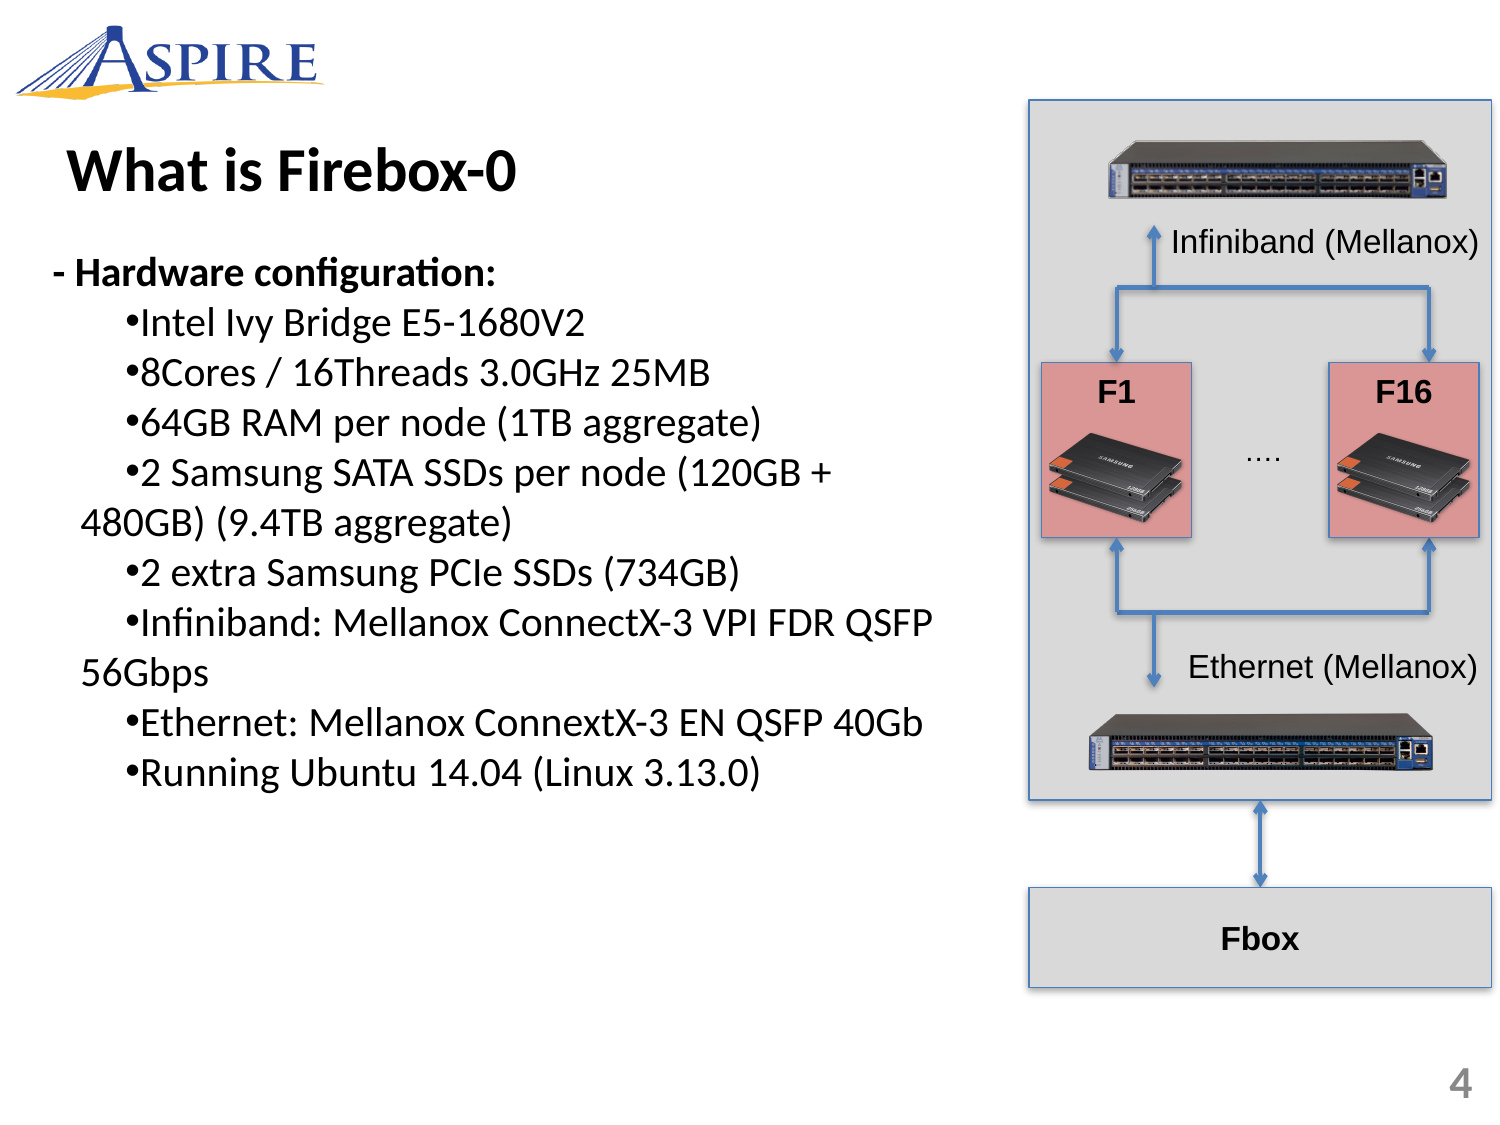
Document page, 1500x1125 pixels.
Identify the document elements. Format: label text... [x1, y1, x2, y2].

text_box Ethernet (Mellanox) [1173, 637, 1494, 693]
picture [1103, 137, 1455, 202]
picture [1, 12, 338, 113]
slide_number 4 [1137, 1050, 1488, 1110]
picture [1041, 424, 1192, 531]
text_box What is Firebox-0 [12, 121, 573, 213]
text_box F16 [1328, 362, 1480, 424]
text_box - Hardware configuration: Intel Ivy Bridge E5-1680V2 8Cores / 16Threads 3.0GHz 25MB 64GB RAM per node (1TB aggregate) 2 Samsung SATA SSDs per node (120GB + 480GB) (9.4TB aggregate) 2 extra Samsung PCIe SSDs (734GB) Infiniband: Mellanox ConnectX-3 VPI FDR QSFP 56Gbps Ethernet: Mellanox ConnextX-3 EN QSFP 40Gb Running Ubuntu 14.04 (Linux 3.13.0) [37, 237, 963, 1063]
text_box Infiniband (Mellanox) [1156, 212, 1495, 268]
picture [1328, 424, 1480, 531]
text_box F1 [1041, 362, 1192, 424]
picture [1083, 709, 1442, 776]
text_box Fbox [1028, 887, 1492, 988]
text_box …. [1229, 424, 1297, 475]
text_box [1028, 99, 1492, 801]
